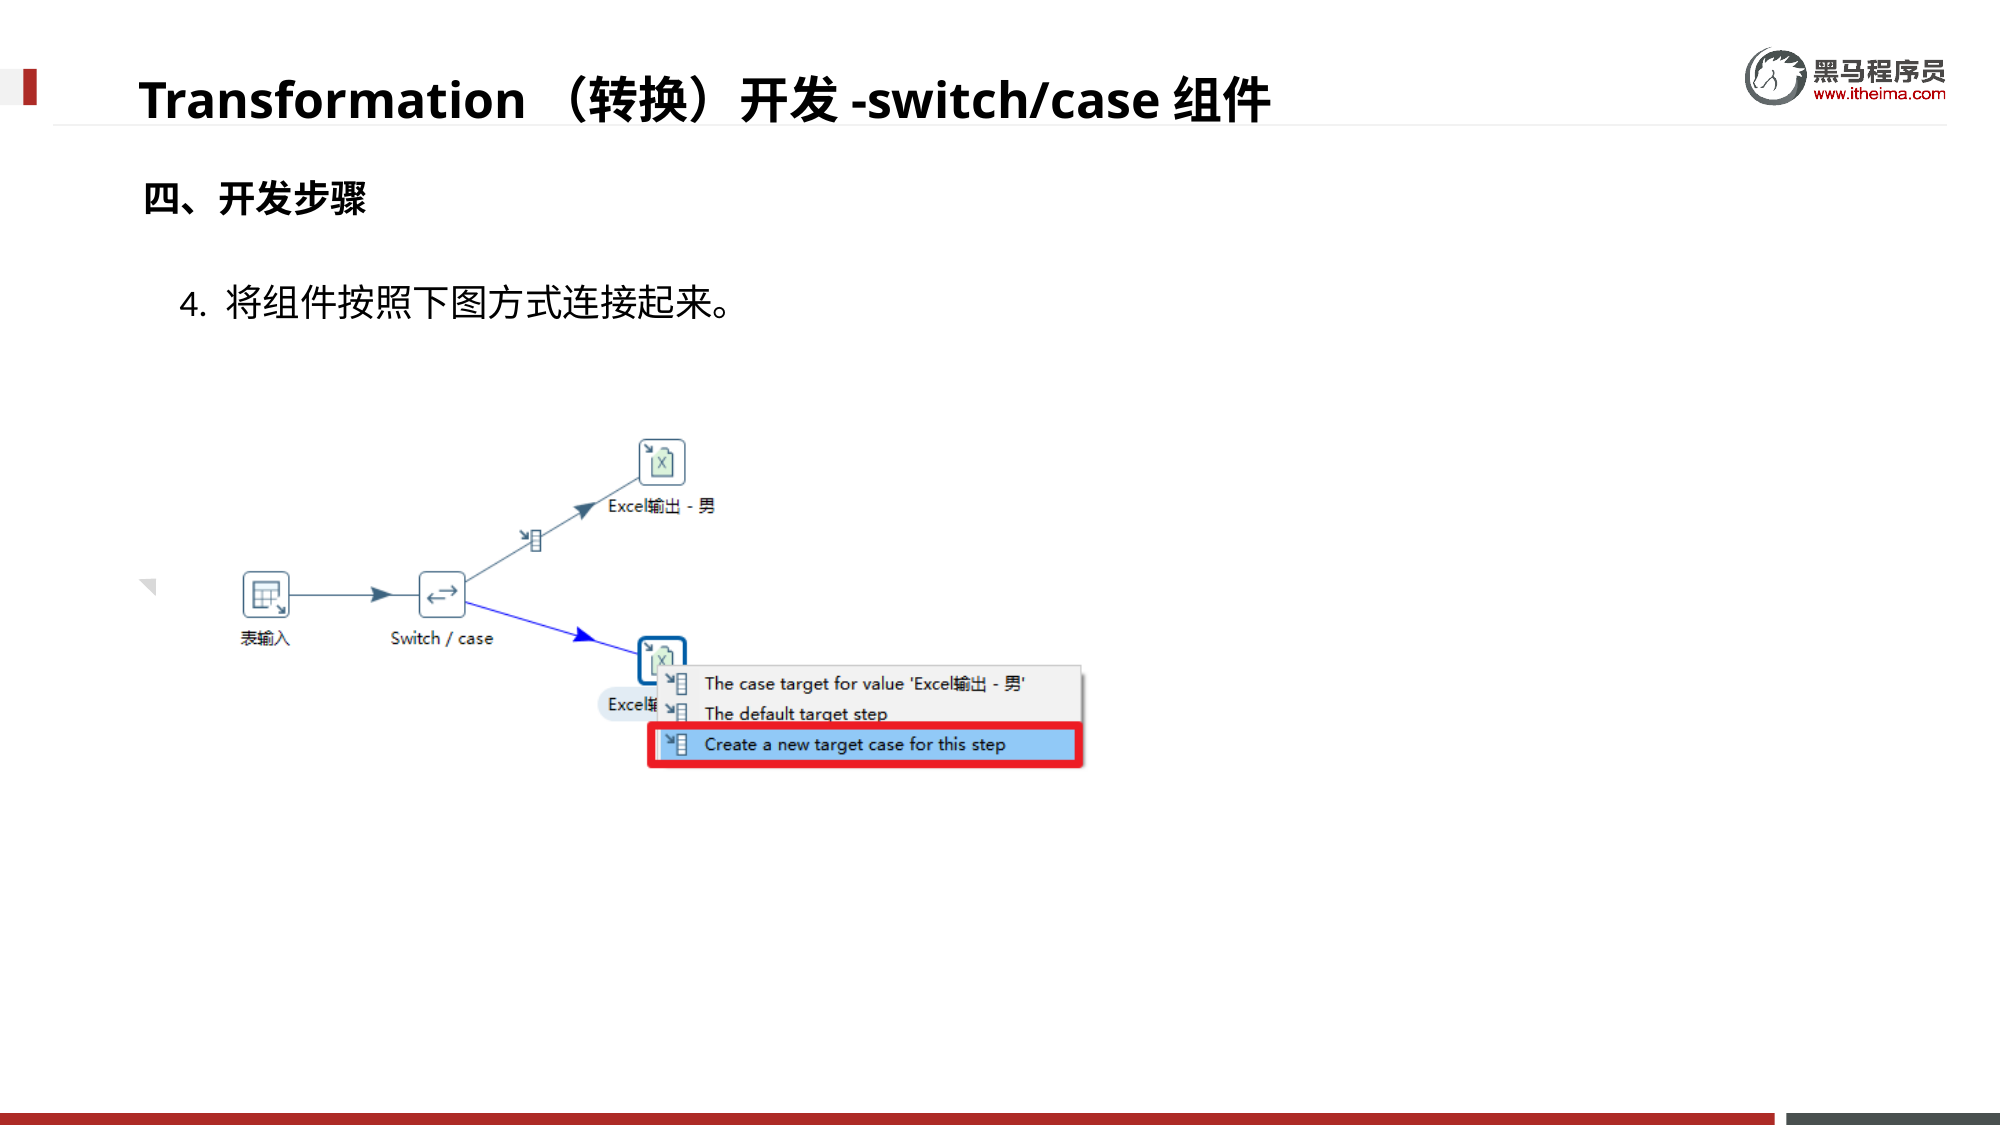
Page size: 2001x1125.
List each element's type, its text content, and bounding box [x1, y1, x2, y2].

picture [199, 377, 1135, 789]
title Transformation（转换）开发-switch/case组件 [48, 54, 1711, 143]
text_box 四、开发步骤 [0, 167, 1665, 227]
picture [1744, 46, 1946, 106]
text_box 4. 将组件按照下图方式连接起来。 [164, 271, 1214, 332]
text_box [136, 576, 159, 598]
